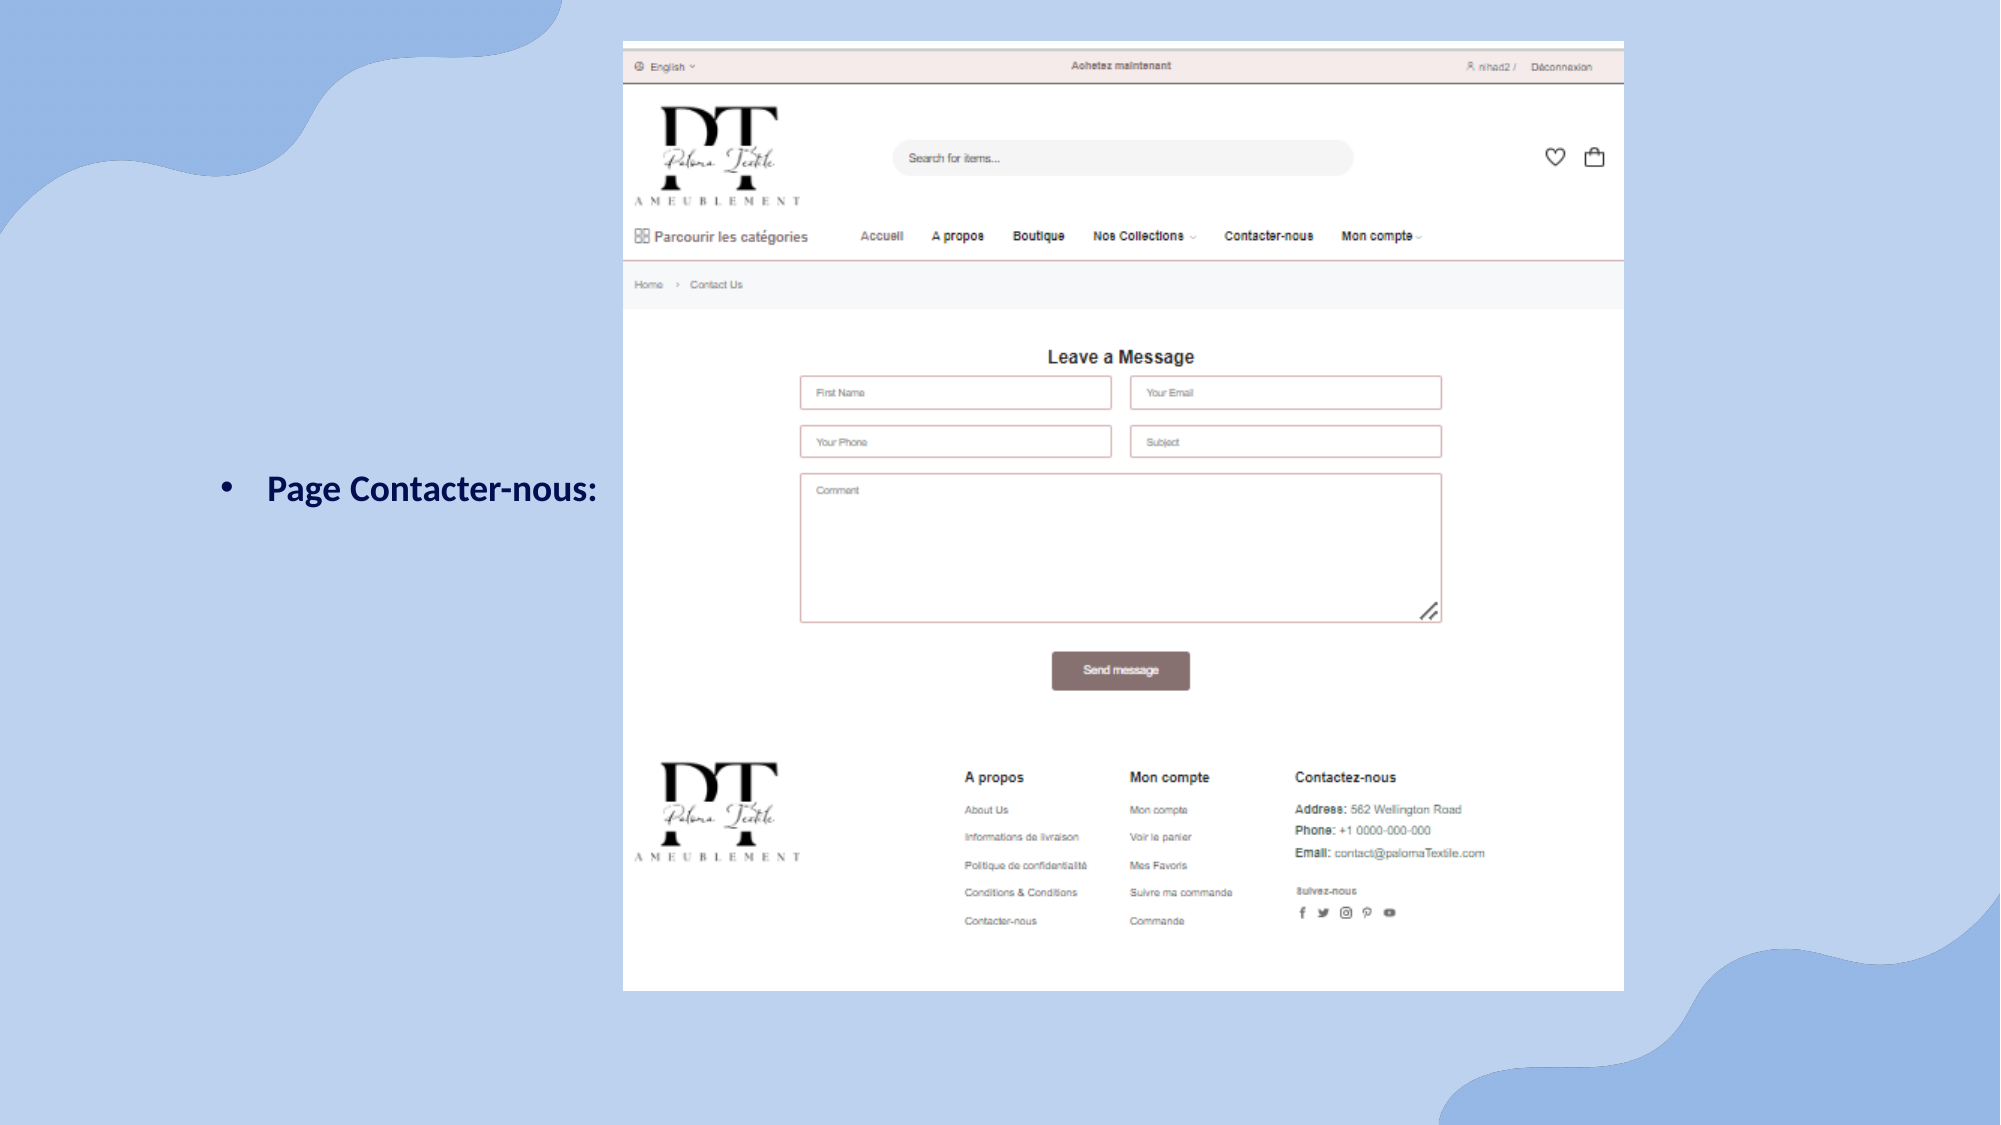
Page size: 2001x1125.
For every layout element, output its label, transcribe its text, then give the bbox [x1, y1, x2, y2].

picture [623, 41, 2000, 1125]
text_box Page Contacter-nous: [205, 453, 613, 516]
picture [0, 0, 562, 234]
